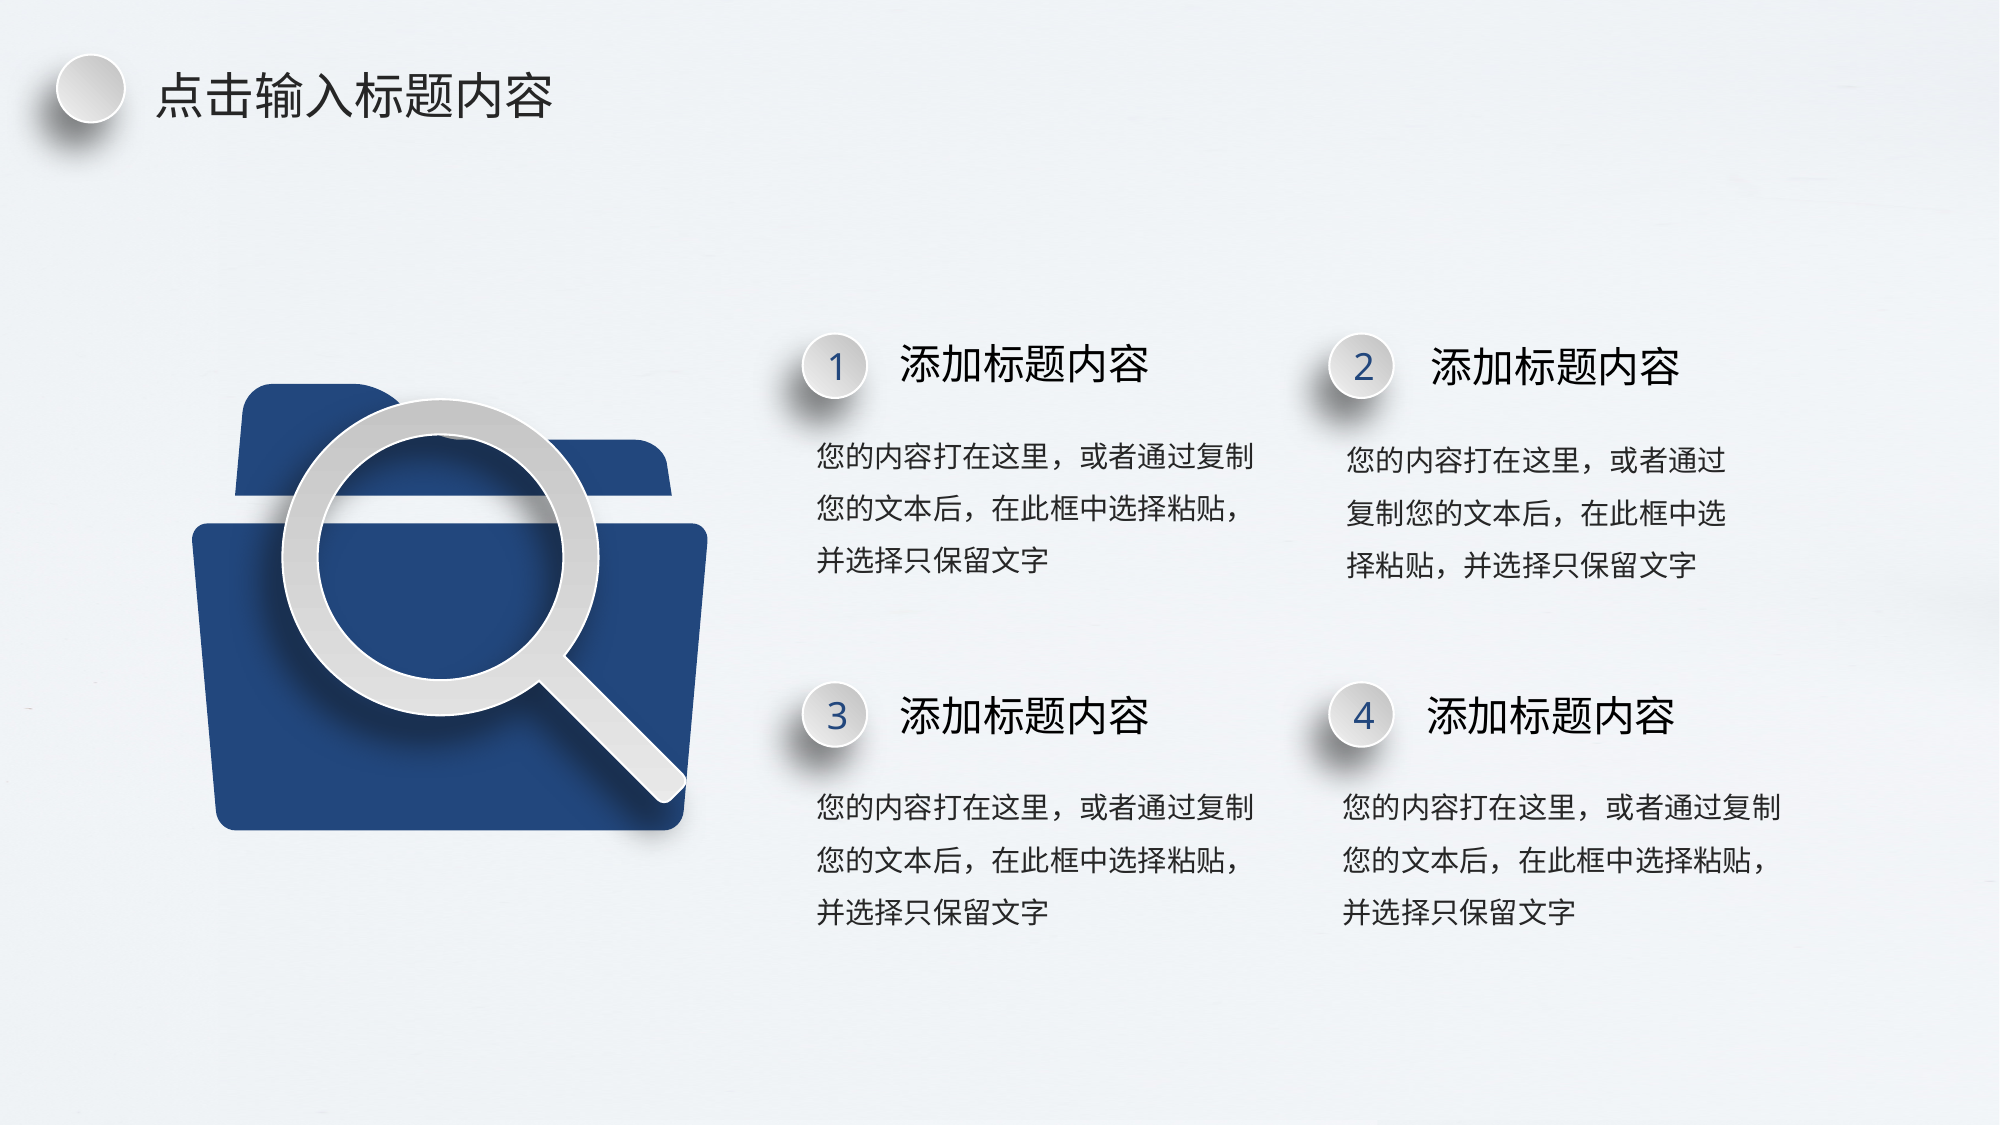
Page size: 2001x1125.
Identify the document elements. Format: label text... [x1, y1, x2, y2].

text_box 您的内容打在这里，或者通过复制您的文本后，在此框中选择粘贴，并选择只保留文字 [1341, 419, 1757, 617]
text_box 添加标题内容 [893, 332, 1201, 394]
text_box 添加标题内容 [893, 683, 1201, 746]
text_box 点击输入标题内容 [154, 52, 620, 136]
text_box 添加标题内容 [1420, 683, 1727, 746]
text_box 1 [801, 332, 869, 400]
text_box 您的内容打在这里，或者通过复制您的文本后，在此框中选择粘贴，并选择只保留文字 [810, 766, 1268, 965]
text_box 您的内容打在这里，或者通过复制您的文本后，在此框中选择粘贴，并选择只保留文字 [810, 414, 1268, 613]
text_box 添加标题内容 [1425, 334, 1732, 397]
picture [0, 0, 2000, 1125]
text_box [192, 373, 708, 866]
text_box 3 [801, 681, 869, 748]
text_box [56, 53, 126, 124]
text_box 2 [1328, 332, 1395, 400]
text_box 4 [1328, 681, 1395, 748]
text_box 您的内容打在这里，或者通过复制您的文本后，在此框中选择粘贴，并选择只保留文字 [1337, 766, 1795, 965]
